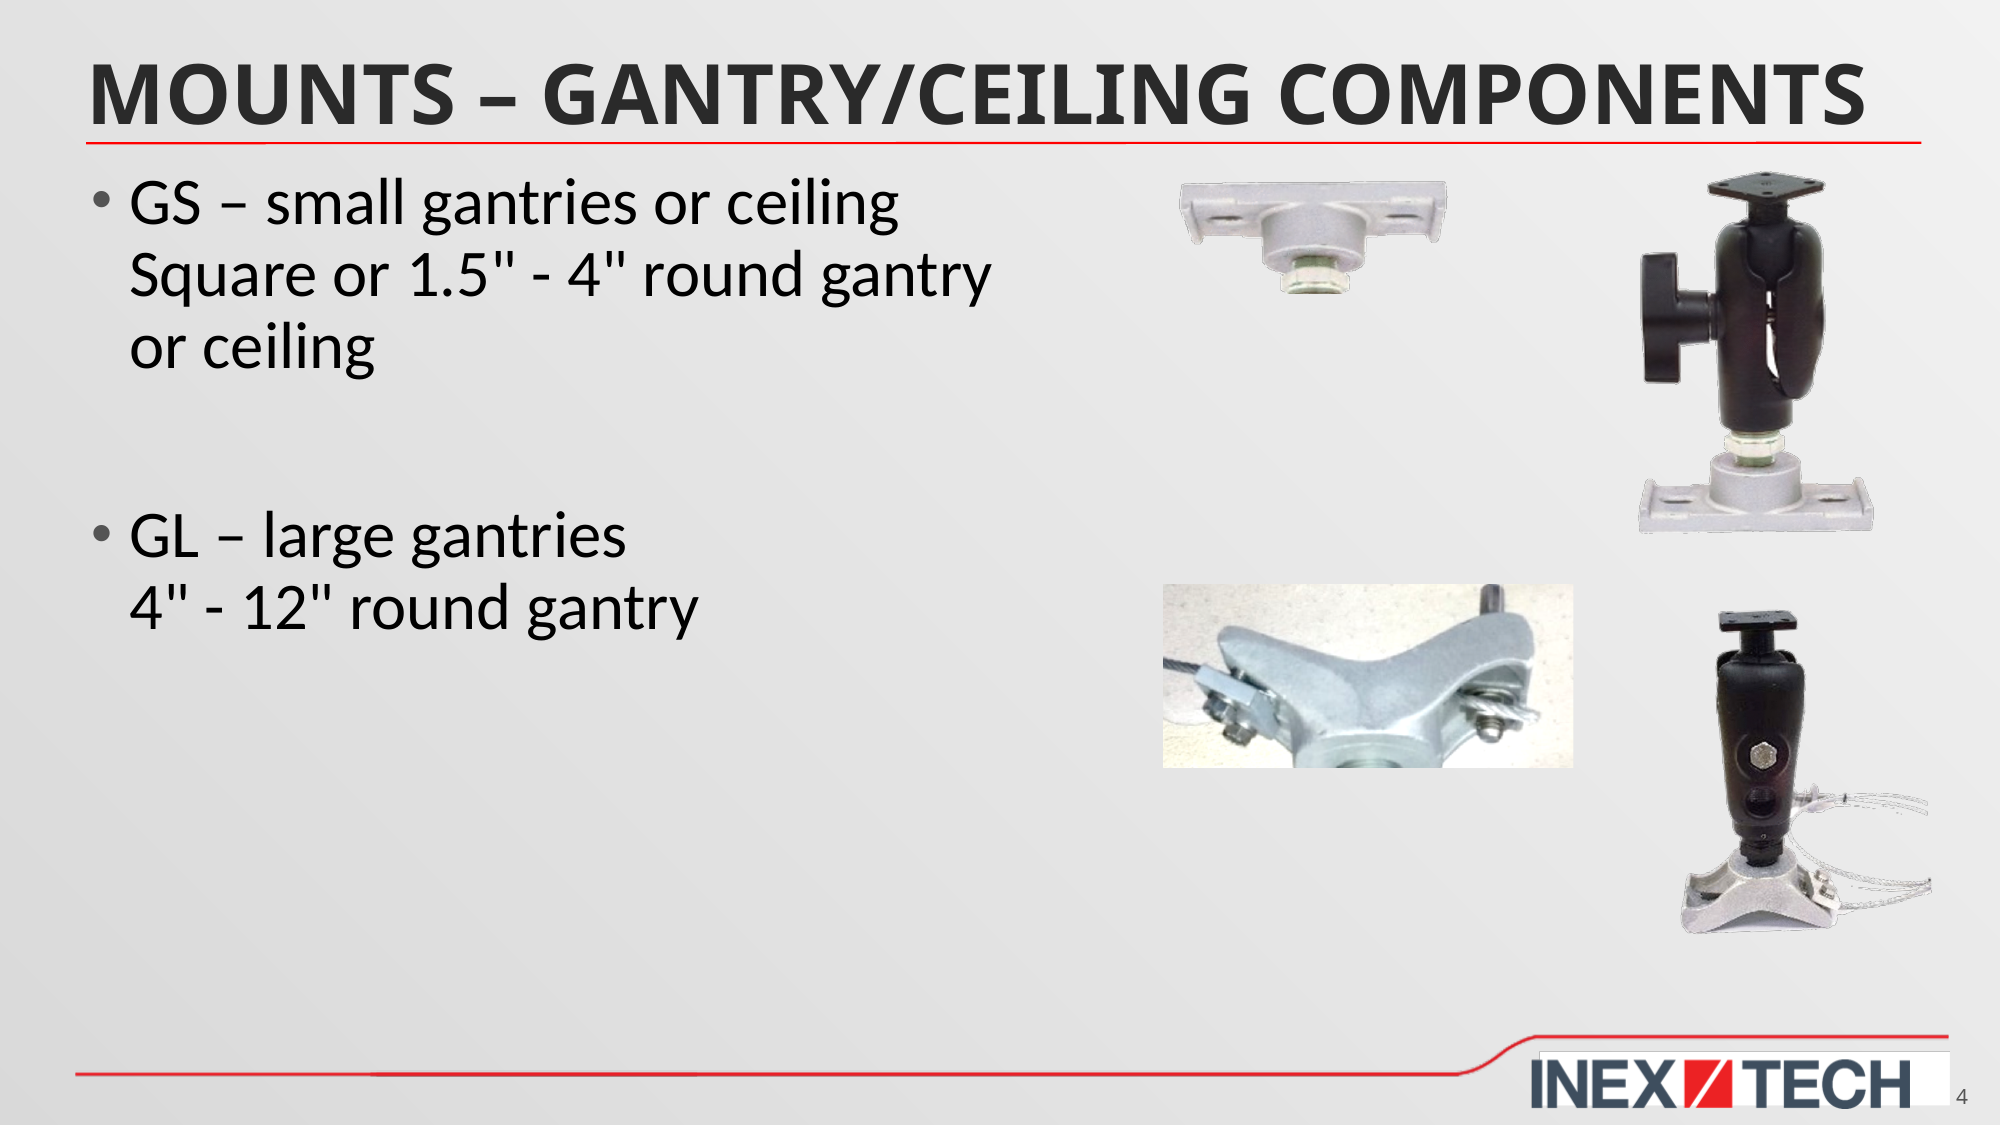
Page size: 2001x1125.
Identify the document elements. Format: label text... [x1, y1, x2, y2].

picture [1162, 584, 1574, 768]
picture [1645, 566, 1938, 947]
list GS – small gantries or ceiling Square or 1.5" - 4" round gantry or ceiling GL – large gantries 4" - 12" round gantry [69, 159, 1915, 974]
slide_number 4 [1795, 1082, 1983, 1113]
title Mounts – GANTRY/Ceiling COMPONENTS [71, 45, 1916, 173]
picture [1624, 150, 1889, 541]
picture [1162, 172, 1463, 294]
picture [66, 1027, 1958, 1109]
